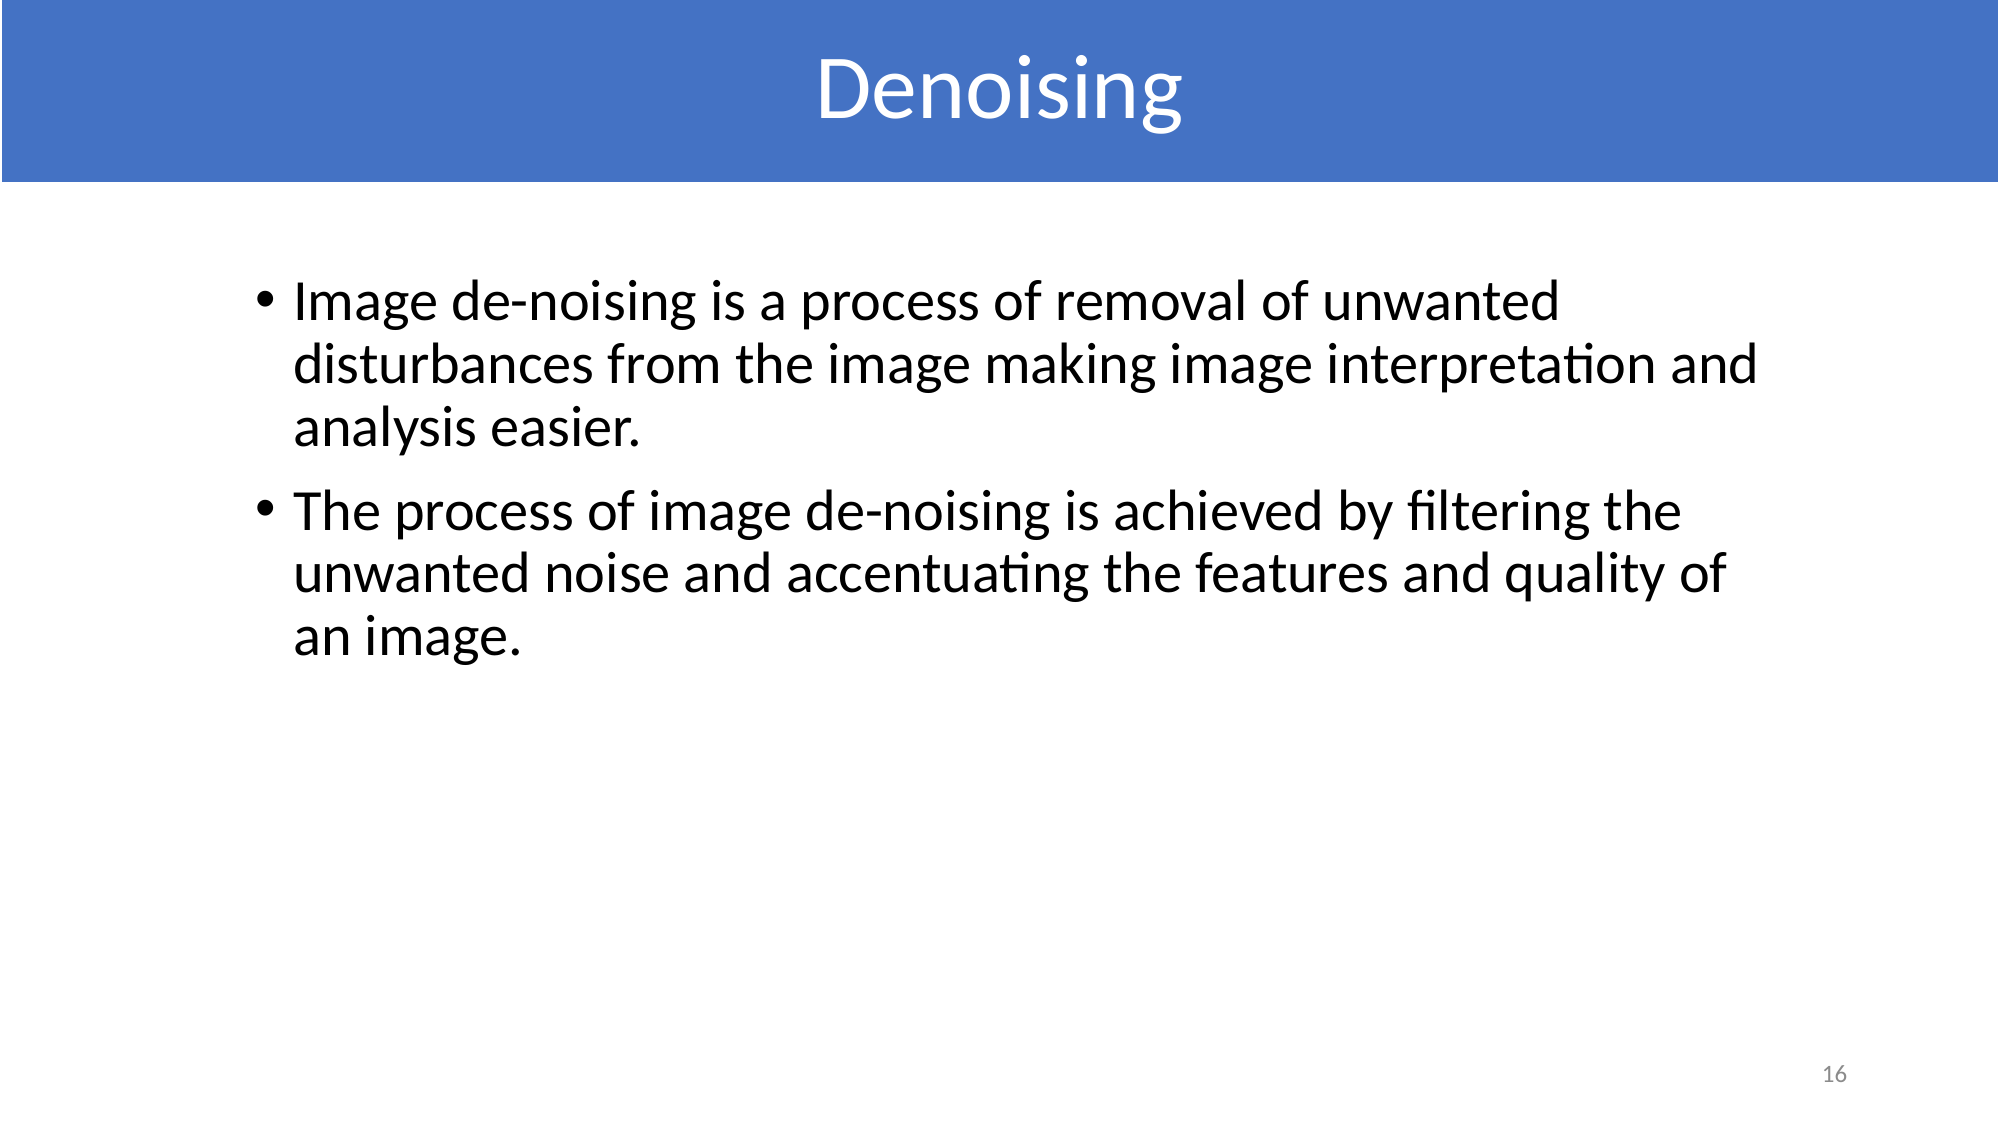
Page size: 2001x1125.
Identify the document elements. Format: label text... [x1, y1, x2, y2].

list Image de-noising is a process of removal of unwanted disturbances from the image making image interpretation and analysis easier. The process of image de-noising is achieved by filtering the unwanted noise and accentuating the features and quality of an image. [240, 262, 1802, 1005]
slide_number 16 [1412, 1042, 1863, 1103]
title Denoising [0, 0, 2000, 185]
